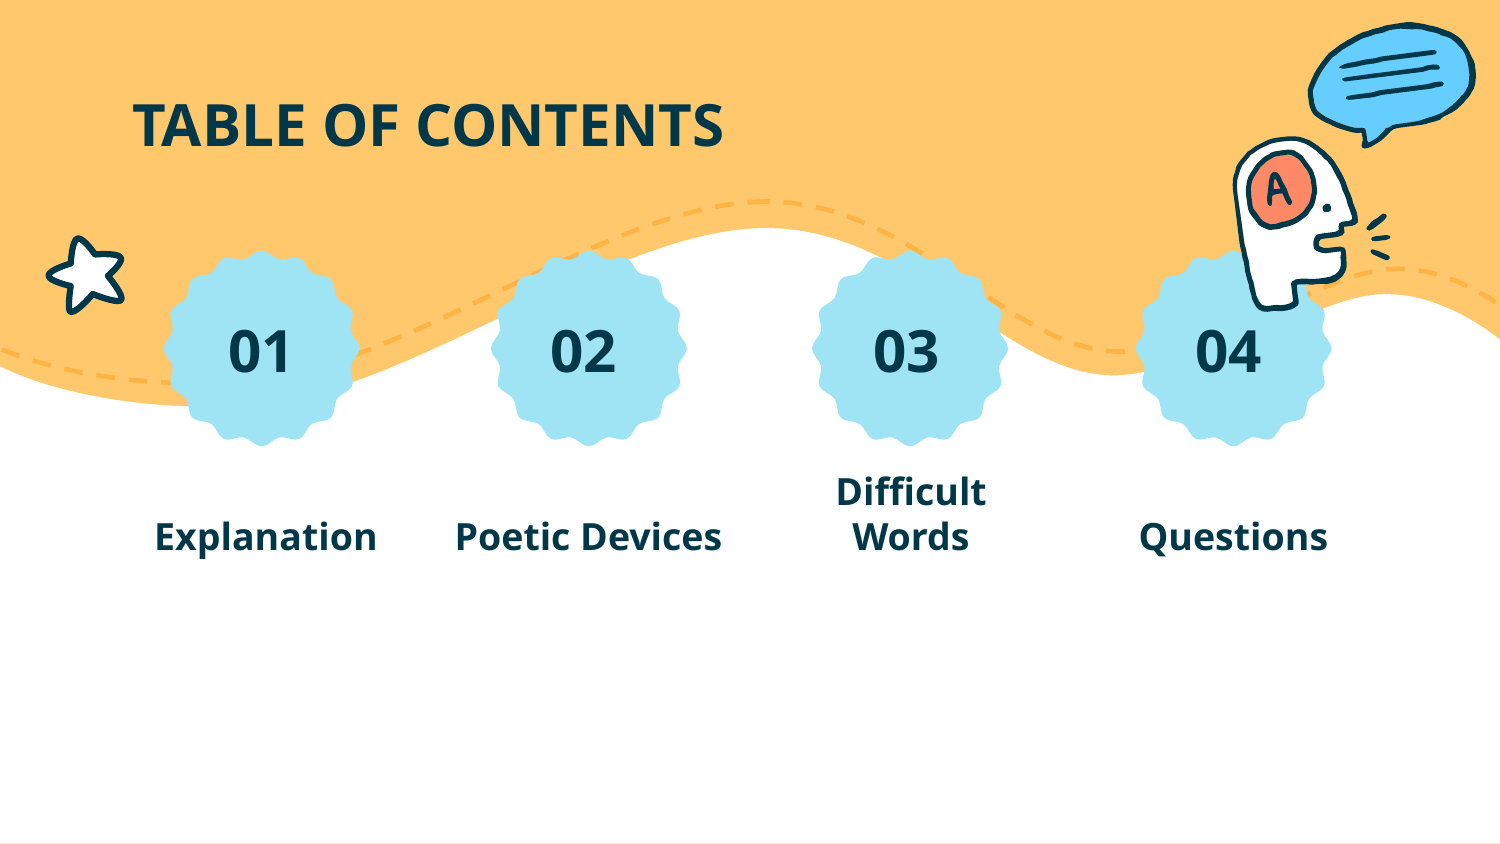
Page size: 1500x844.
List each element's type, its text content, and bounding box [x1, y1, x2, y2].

text_box [490, 250, 687, 447]
title 01 [200, 301, 324, 397]
subtitle Difficult Words [761, 499, 1061, 573]
subtitle Poetic Devices [439, 499, 738, 573]
subtitle Explanation [116, 499, 416, 573]
text_box [163, 250, 360, 447]
text_box [812, 250, 1009, 447]
text_box [1135, 252, 1332, 447]
title 04 [1167, 301, 1291, 397]
subtitle Questions [1084, 499, 1383, 573]
text_box [48, 238, 122, 312]
title 02 [522, 301, 646, 397]
title 03 [845, 301, 968, 397]
text_box [46, 236, 124, 315]
title TABLE OF CONTENTS [116, 72, 1227, 167]
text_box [1232, 21, 1477, 313]
